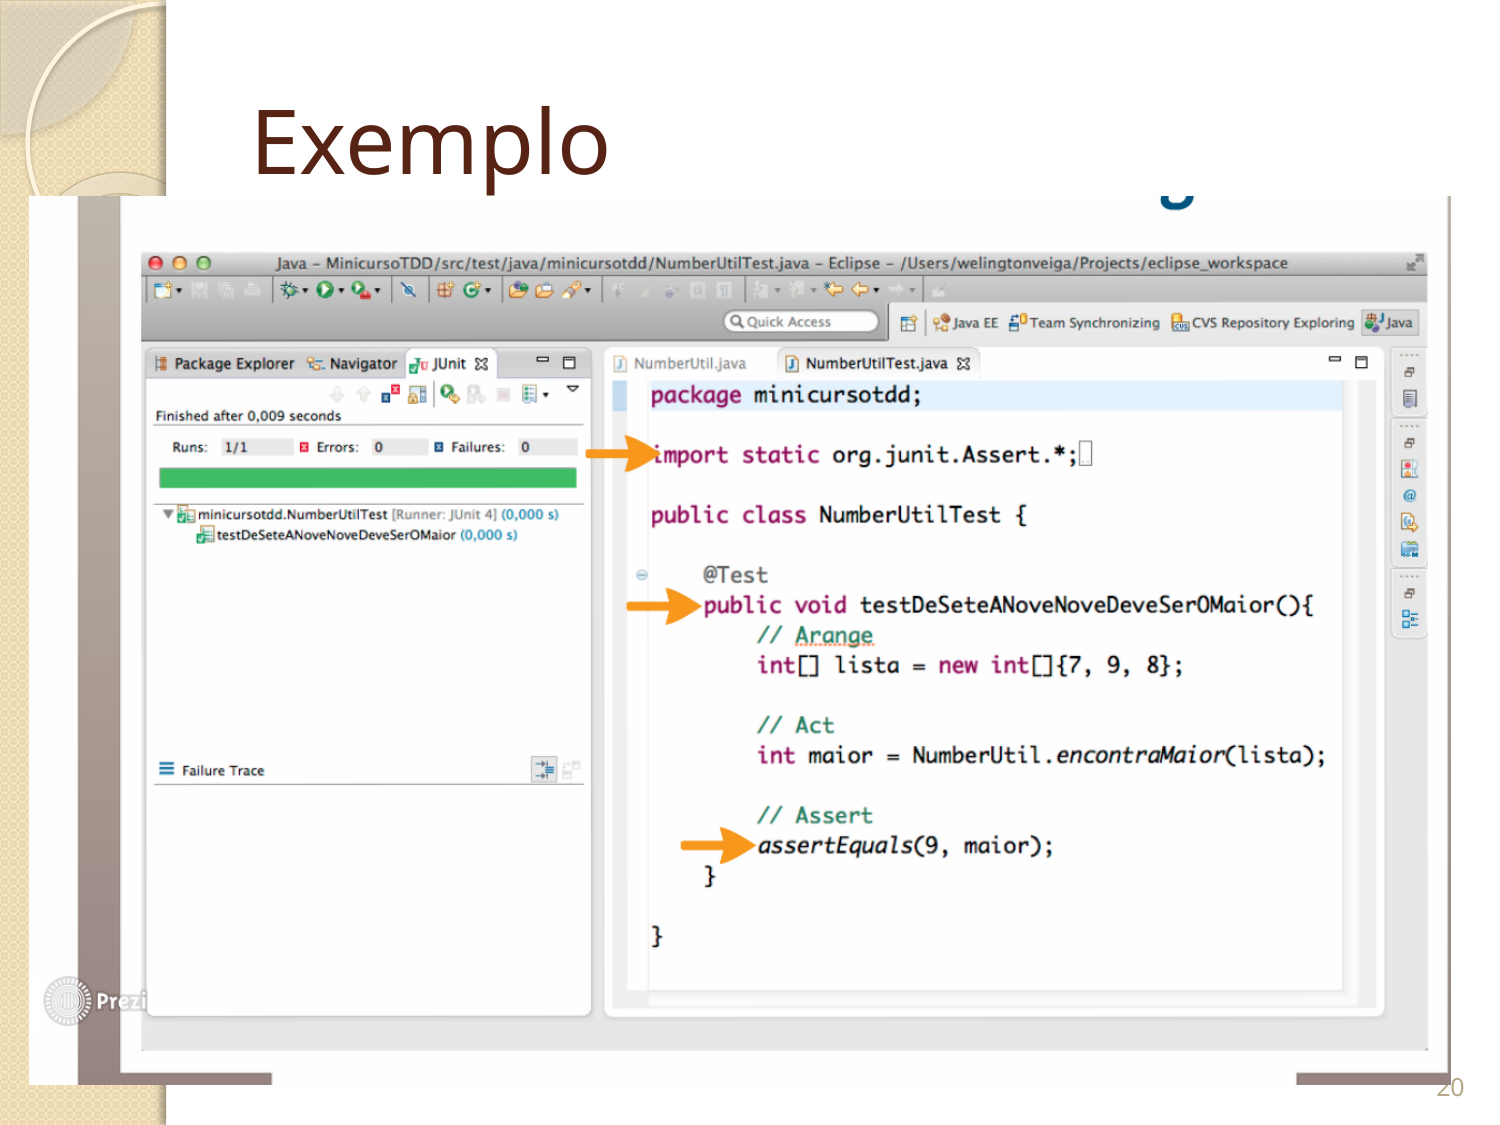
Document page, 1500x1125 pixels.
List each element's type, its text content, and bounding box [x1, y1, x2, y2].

picture [29, 196, 1451, 1085]
picture [1169, 196, 1186, 203]
slide_number 20 [1413, 1034, 1488, 1113]
title Exemplo [235, 45, 1466, 233]
